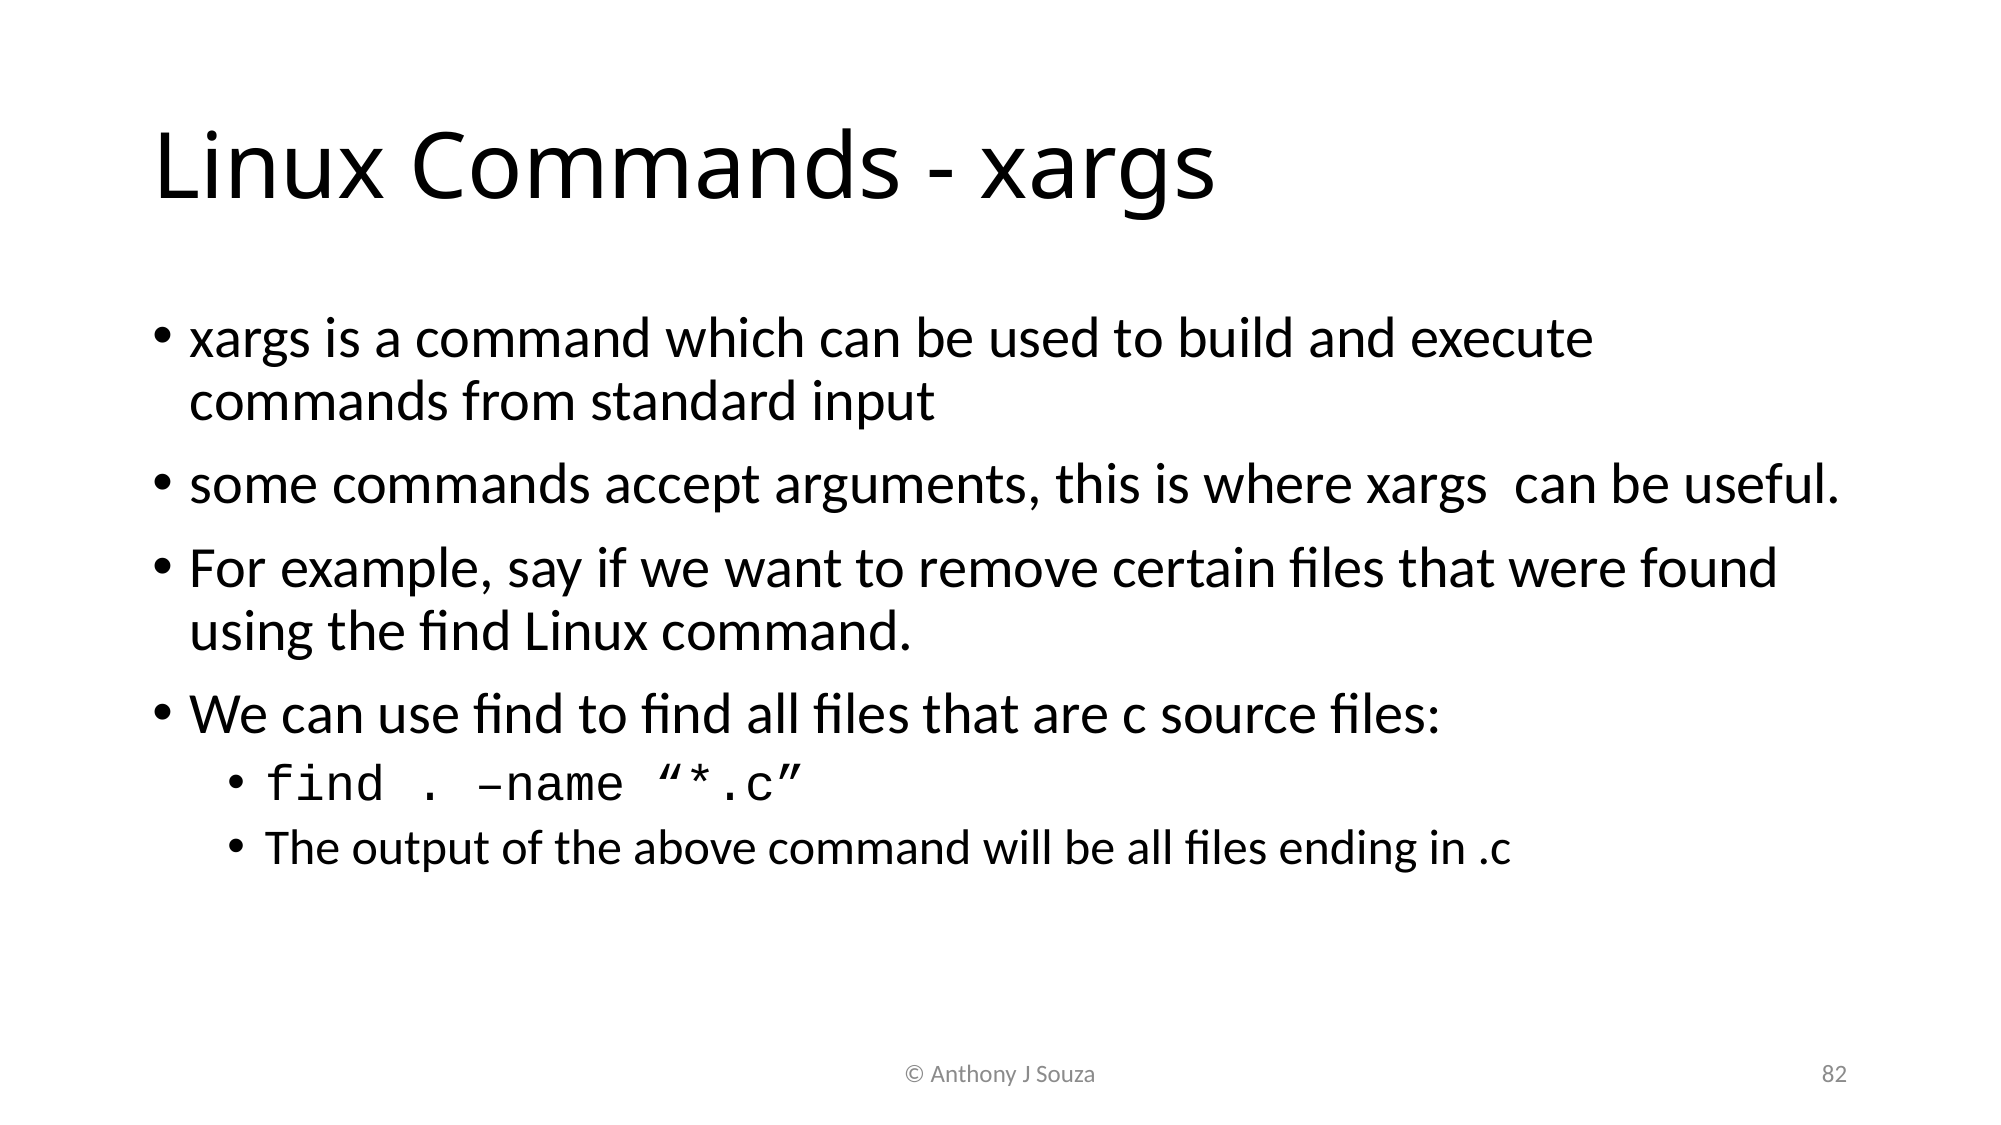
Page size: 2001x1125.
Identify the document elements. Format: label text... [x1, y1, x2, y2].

footer © Anthony J Souza [662, 1042, 1338, 1103]
list xargs is a command which can be used to build and execute commands from standard input some commands accept arguments, this is where xargs can be useful. For example, say if we want to remove certain files that were found using the find Linux command. We can use find to find all files that are c source files: find . –name “*.c” The output of the above command will be all files ending in .c [137, 299, 1863, 1014]
slide_number 82 [1412, 1042, 1863, 1103]
title Linux Commands - xargs [137, 59, 1863, 278]
